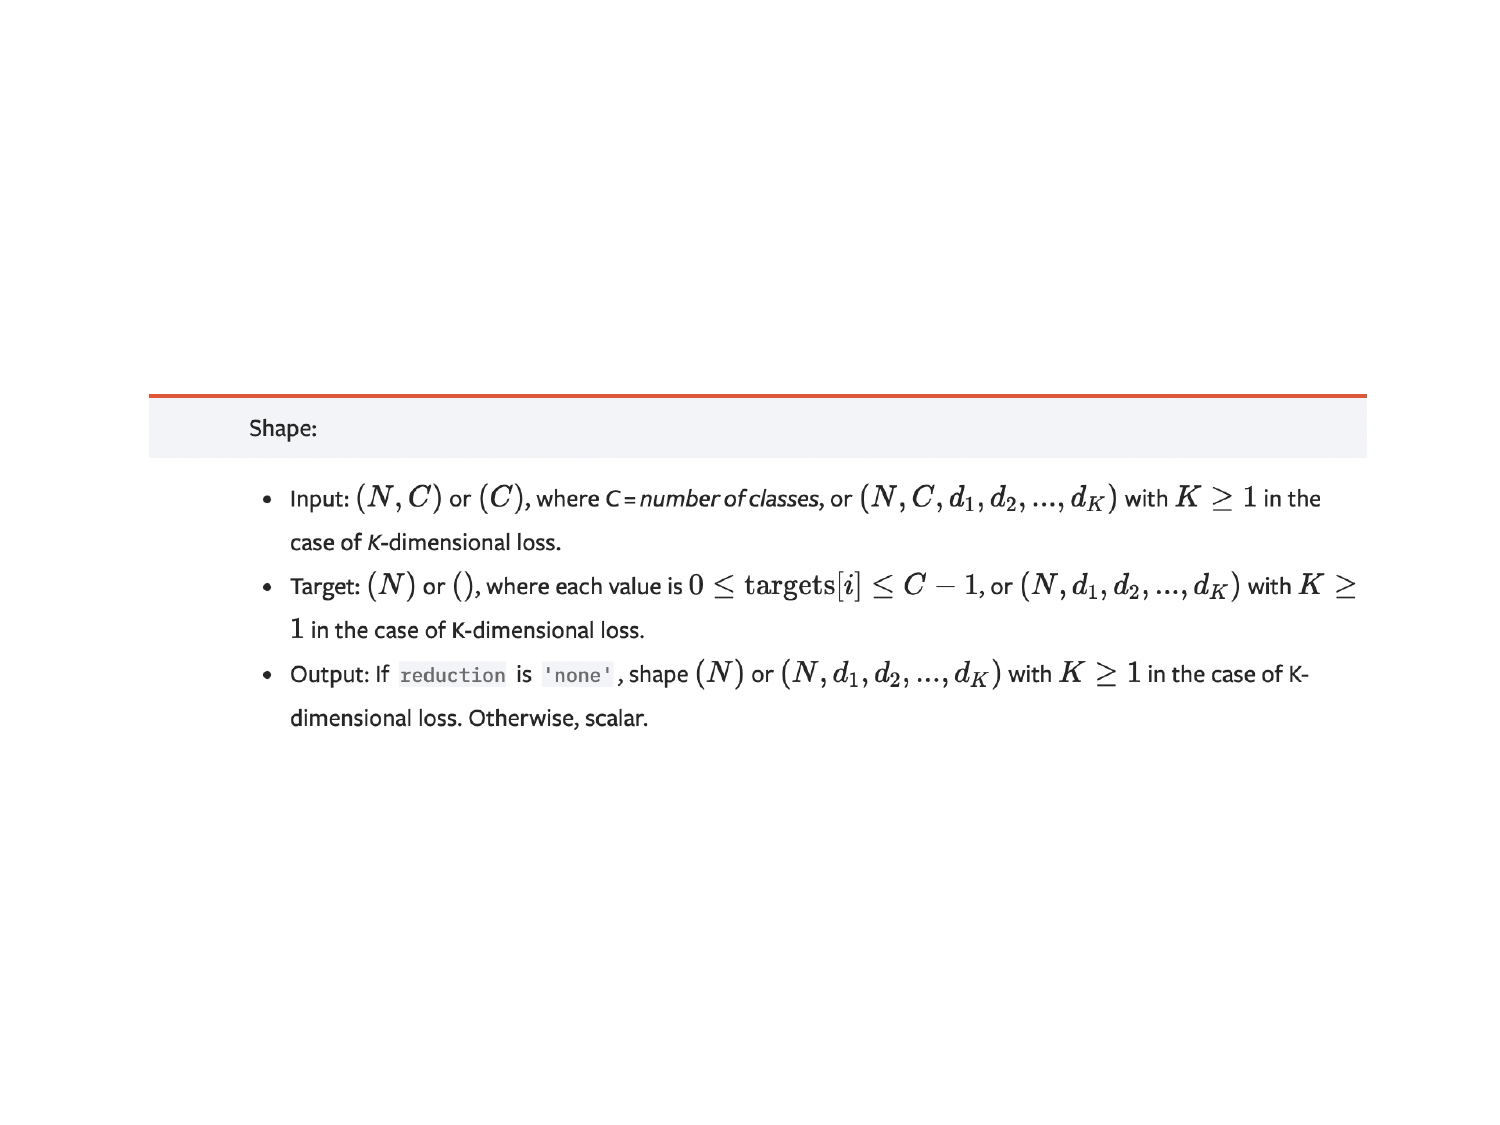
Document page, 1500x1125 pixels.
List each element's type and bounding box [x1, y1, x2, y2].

picture [105, 340, 1395, 785]
